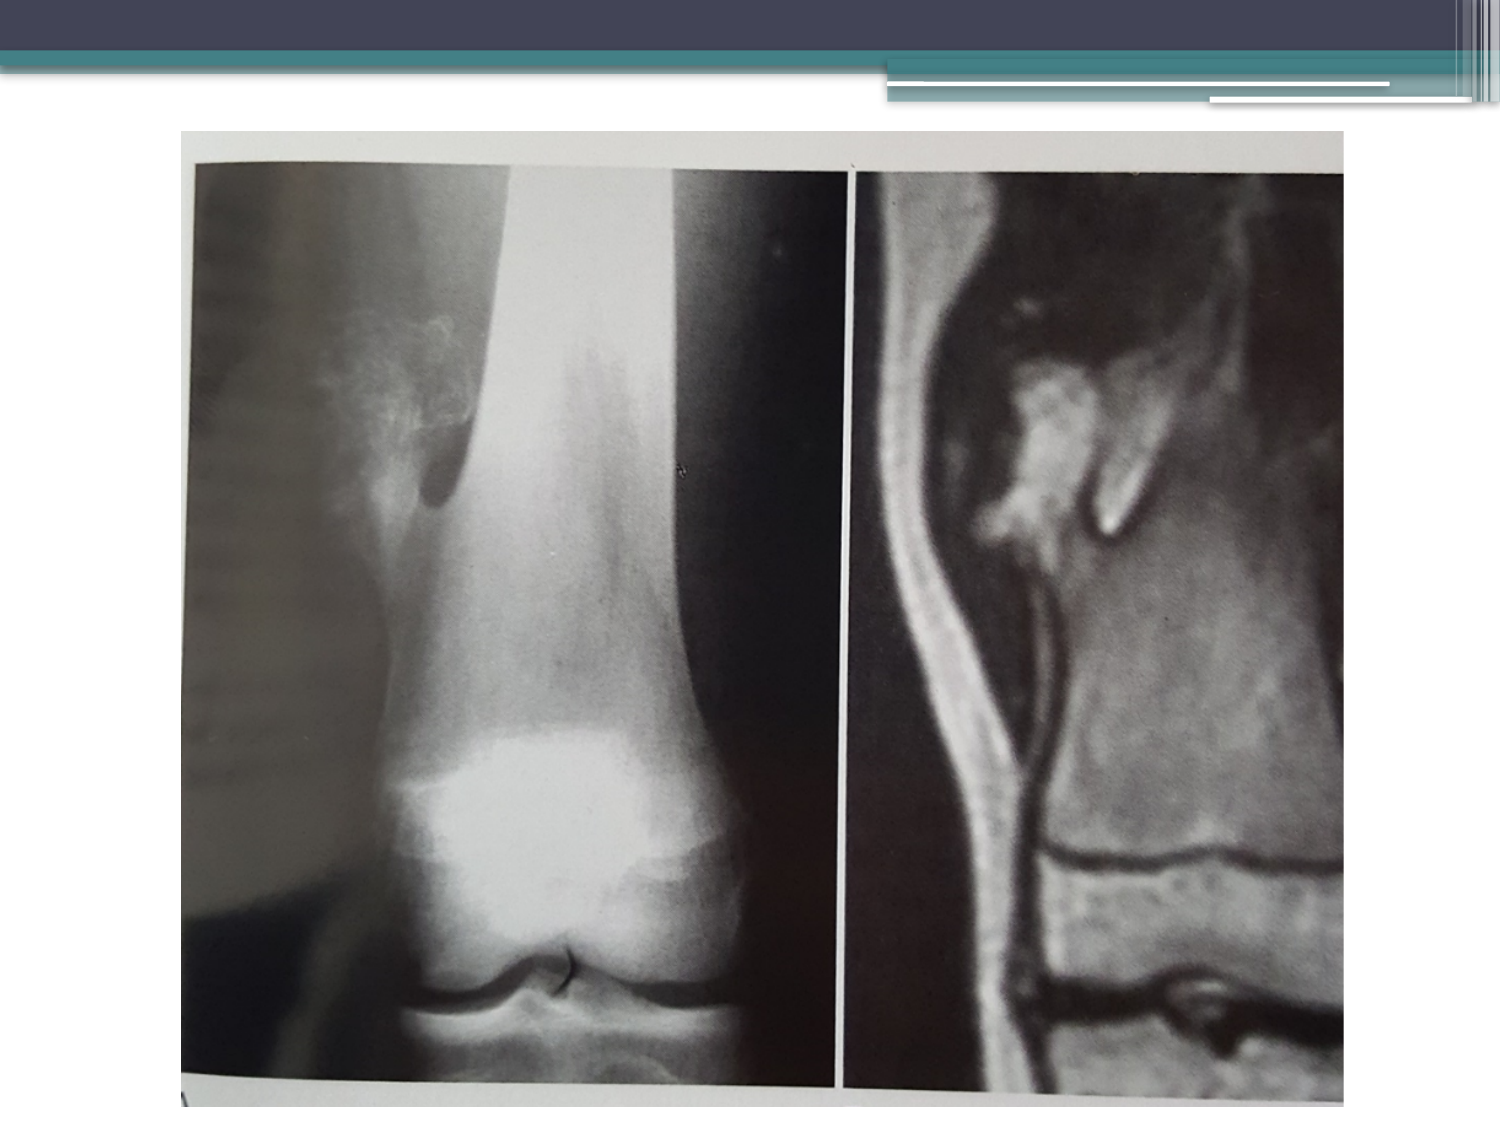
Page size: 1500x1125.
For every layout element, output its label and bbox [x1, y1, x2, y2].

picture [181, 37, 1344, 1125]
